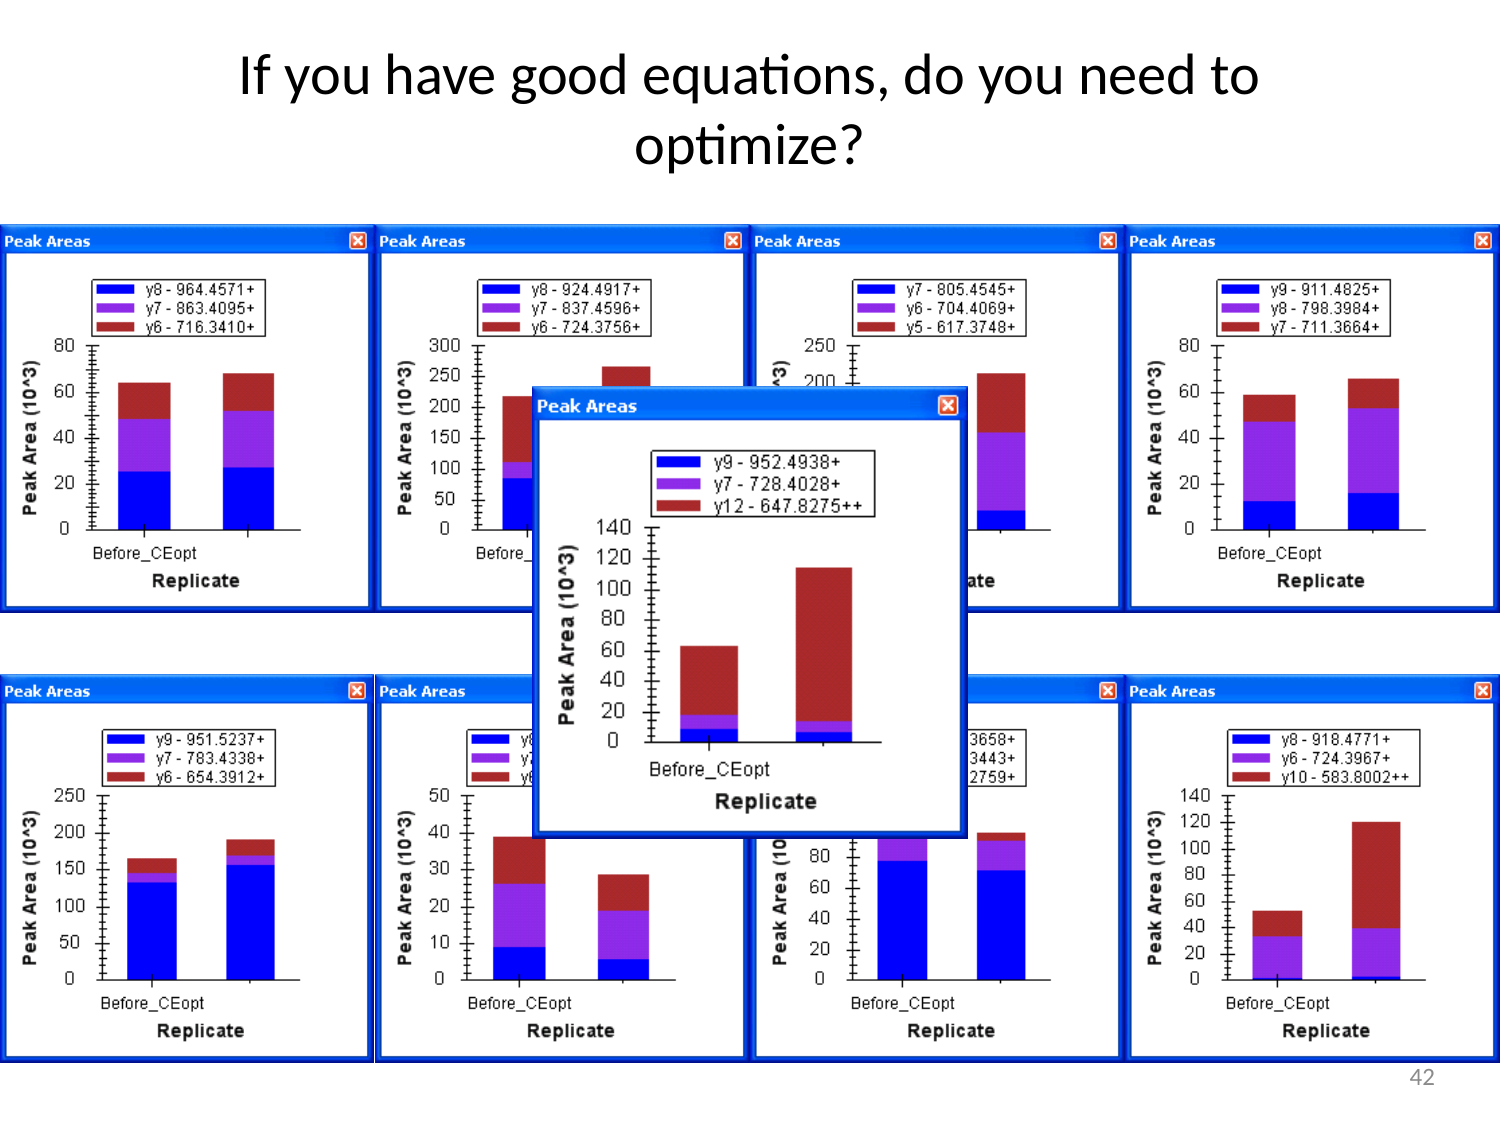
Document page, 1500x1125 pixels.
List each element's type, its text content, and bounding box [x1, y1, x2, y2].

slide_number 42 [1100, 1071, 1450, 1113]
picture [0, 224, 1500, 1063]
title If you have good equations, do you need to optimize? [150, 12, 1350, 200]
